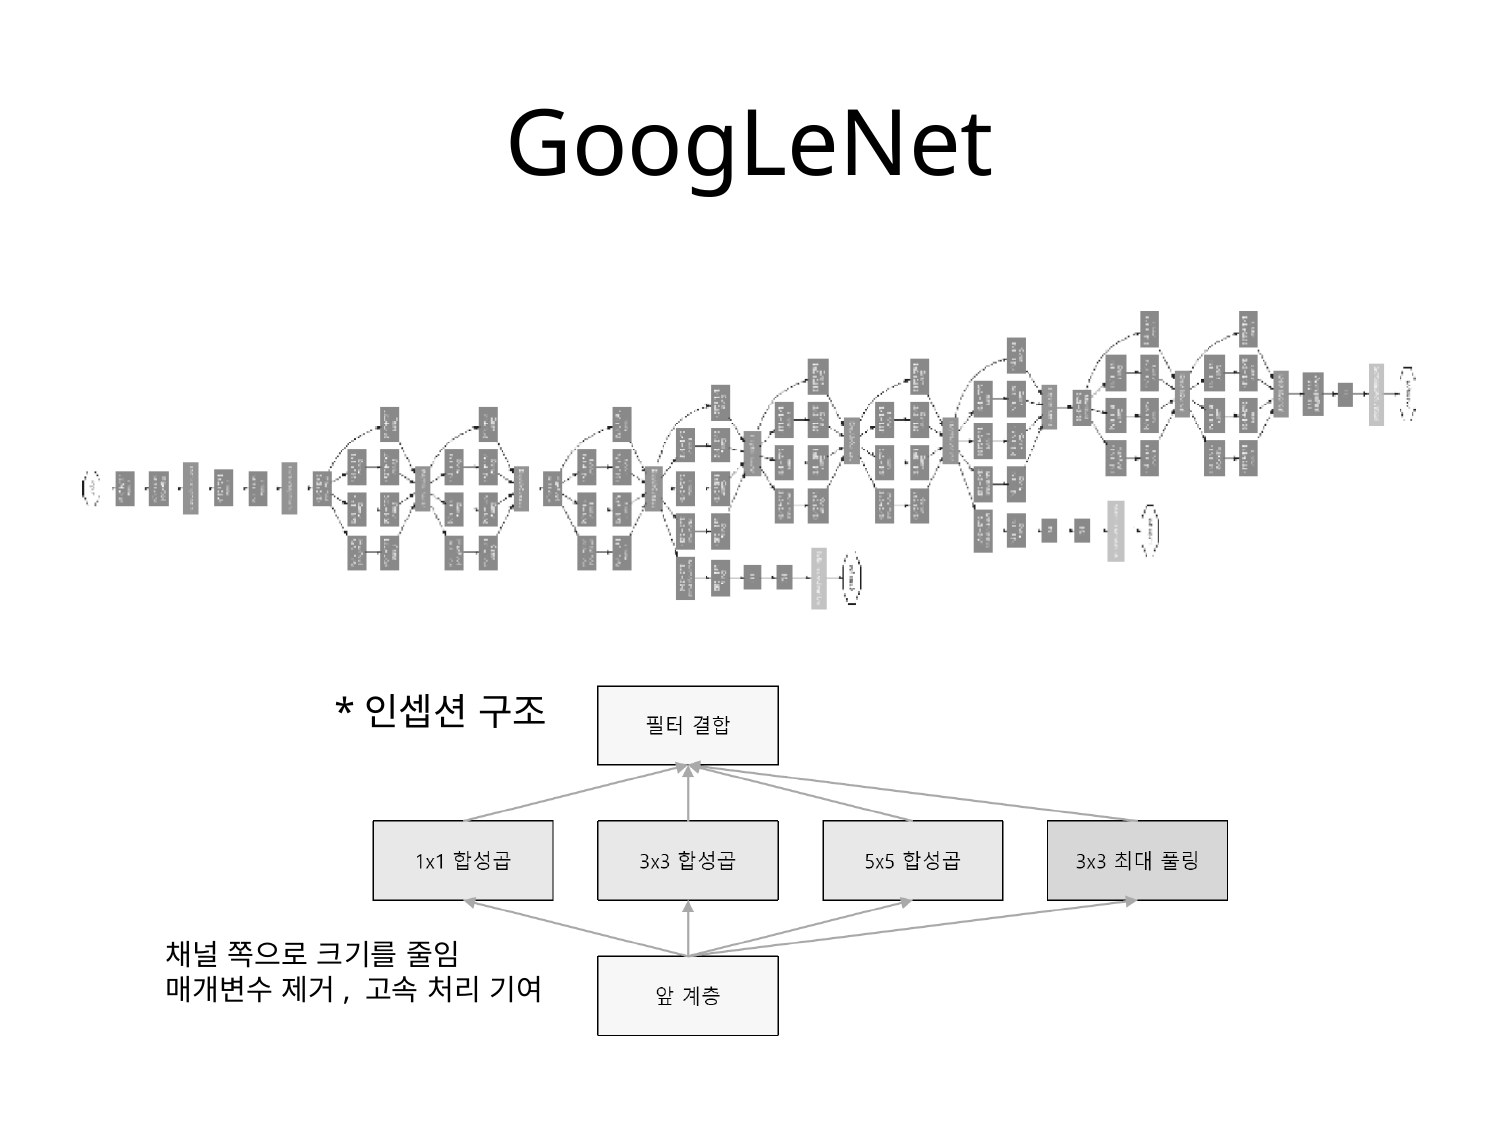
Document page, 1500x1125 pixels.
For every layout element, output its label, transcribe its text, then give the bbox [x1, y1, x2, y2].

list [74, 302, 1426, 622]
title GoogLeNet [75, 45, 1425, 233]
text_box 채널 쪽으로 크기를 줄임 매개변수 제거, 고속 처리 기여 [150, 928, 358, 1014]
picture [363, 680, 1235, 1043]
text_box *인셉션 구조 [319, 680, 362, 741]
